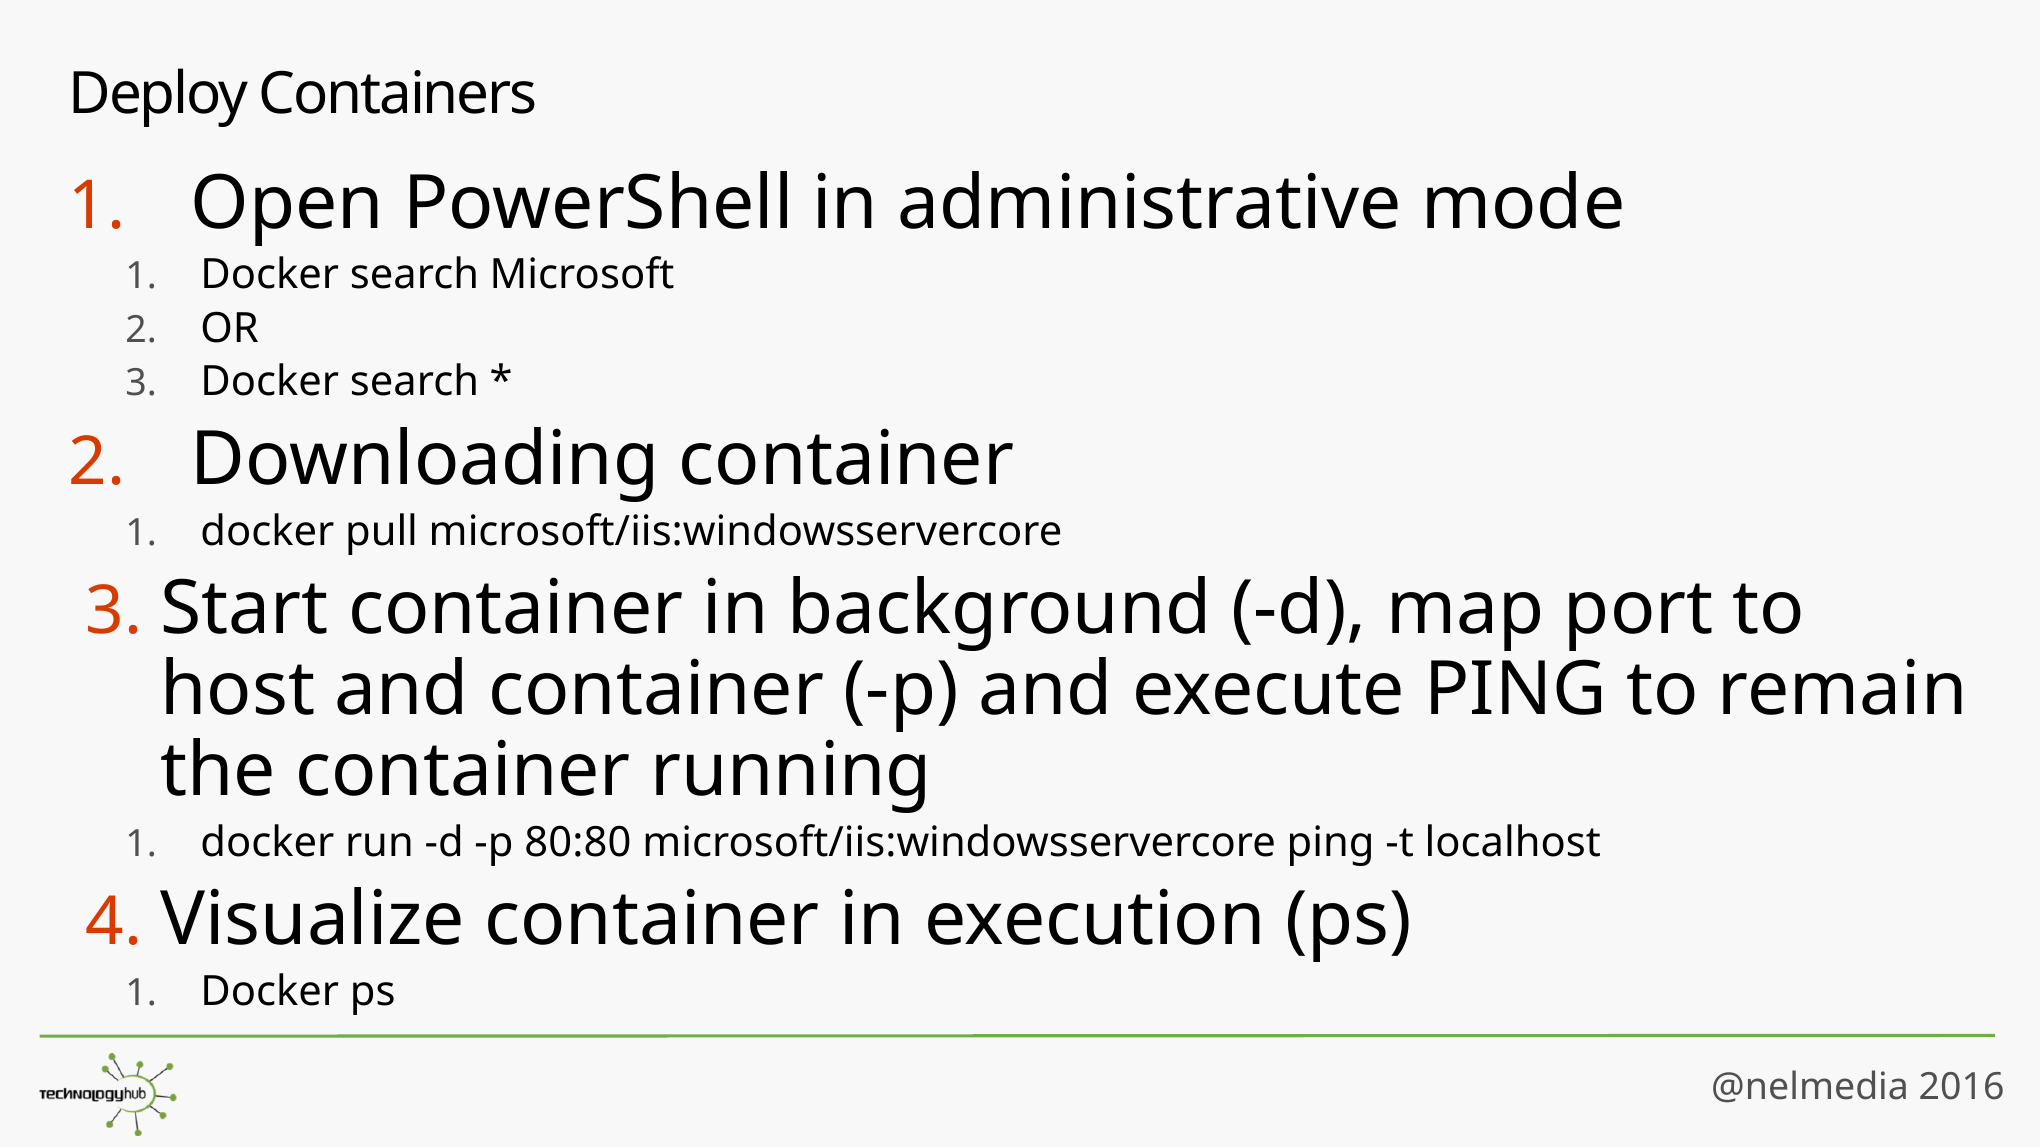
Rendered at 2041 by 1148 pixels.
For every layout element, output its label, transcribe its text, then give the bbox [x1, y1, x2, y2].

list Open PowerShell in administrative mode Docker search Microsoft OR Docker search * Downloading container docker pull microsoft/iis:windowsservercore Start container in background (-d), map port to host and container (-p) and execute PING to remain the container running docker run -d -p 80:80 microsoft/iis:windowsservercore ping -t localhost Visualize container in execution (ps) Docker ps [45, 199, 1996, 1091]
picture [20, 1048, 189, 1139]
title Deploy Containers [45, 48, 1996, 199]
